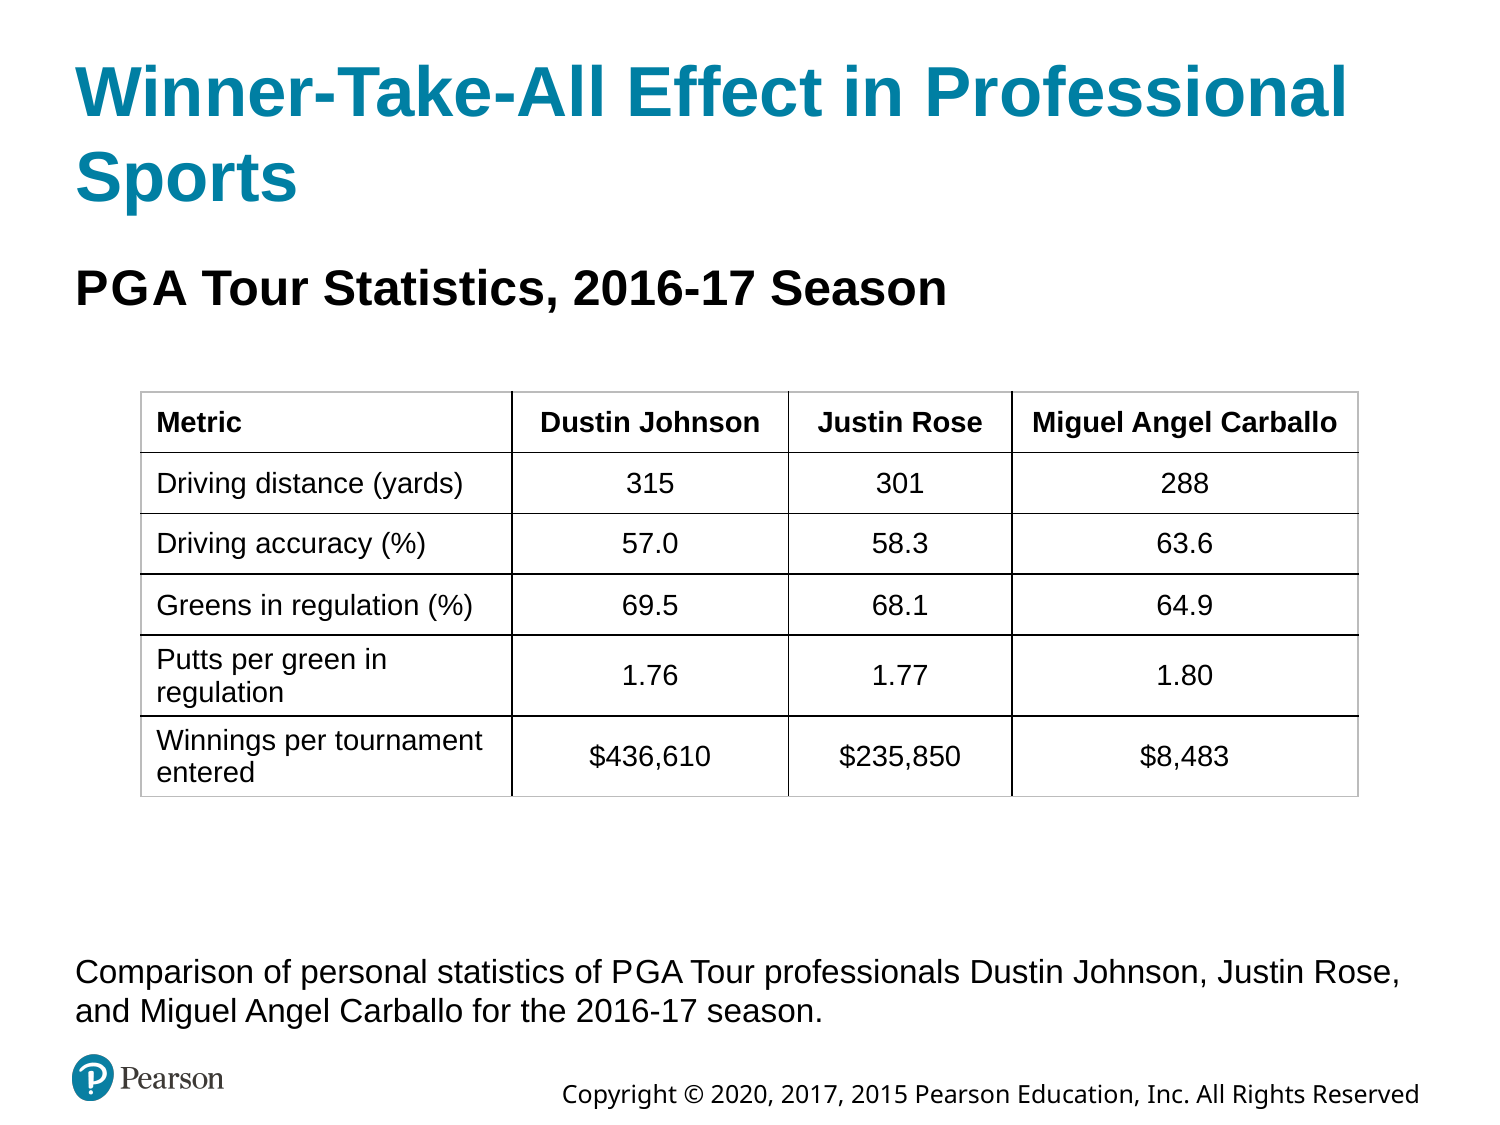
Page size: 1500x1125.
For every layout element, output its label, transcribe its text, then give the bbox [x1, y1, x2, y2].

table_cell Driving distance (yards) [142, 453, 511, 513]
table_cell $235,850 [789, 717, 1011, 796]
table_cell 57.0 [513, 514, 788, 573]
table_cell Greens in regulation (%) [142, 575, 511, 634]
table_cell 68.1 [789, 575, 1011, 634]
table_cell Winnings per tournament entered [142, 717, 511, 796]
table_cell 63.6 [1013, 514, 1357, 573]
table_cell $8,483 [1013, 717, 1357, 796]
table_cell 301 [789, 453, 1011, 513]
table_cell 69.5 [513, 575, 788, 634]
table_cell $436,610 [513, 717, 788, 796]
picture [80, 1063, 106, 1088]
title Winner-Take-All Effect in Professional Sports [75, 35, 1425, 216]
table_cell 315 [513, 453, 788, 513]
table_cell Driving accuracy (%) [142, 514, 511, 573]
picture [98, 1054, 224, 1101]
table_cell Putts per green in regulation [142, 636, 511, 715]
table_header Justin Rose [789, 393, 1011, 452]
table_header Metric [142, 393, 511, 452]
table_cell 1.77 [789, 636, 1011, 715]
table_header Dustin Johnson [513, 393, 788, 452]
table_cell 1.76 [513, 636, 788, 715]
table_header Miguel Angel Carballo [1013, 393, 1357, 452]
list P G A Tour Statistics, 2016-17 Season [75, 255, 1425, 323]
picture [72, 1054, 88, 1070]
table_cell 64.9 [1013, 575, 1357, 634]
table_cell 288 [1013, 453, 1357, 513]
list Comparison of personal statistics of P G A Tour professionals Dustin Johnson, Justin Rose, and Miguel Angel Carballo for the 2016-17 season. [75, 949, 1425, 1035]
table_cell 58.3 [789, 514, 1011, 573]
table_cell 1.80 [1013, 636, 1357, 715]
picture [72, 1087, 83, 1101]
